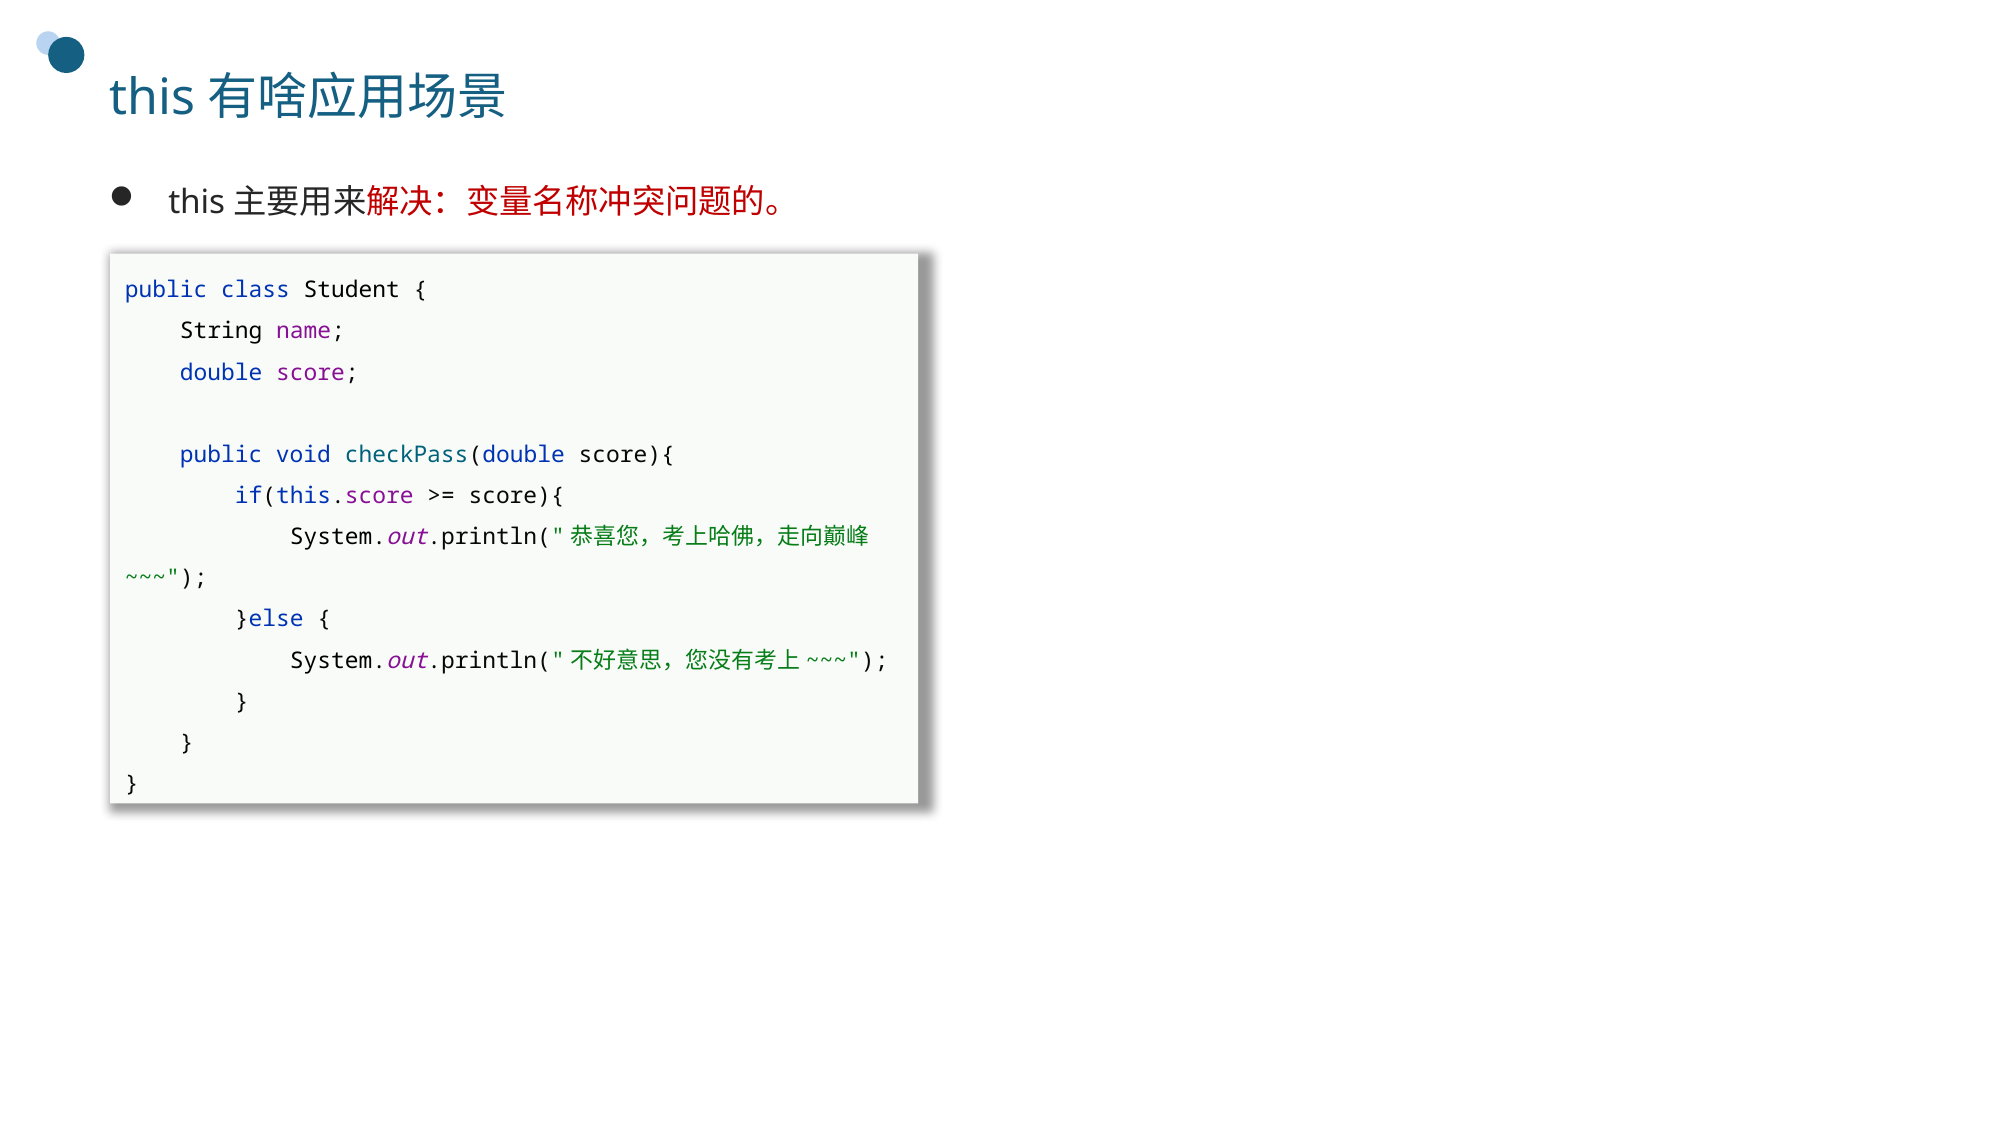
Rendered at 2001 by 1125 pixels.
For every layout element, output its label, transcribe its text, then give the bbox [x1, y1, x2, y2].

title this有啥应用场景 [94, 55, 1858, 133]
text_box public class Student { String name; double score; public void checkPass(double score){ if(this.score >= score){ System.out.println("恭喜您，考上哈佛，走向巅峰~~~"); }else { System.out.println("不好意思，您没有考上~~~"); } } } [110, 253, 919, 804]
text_box this主要用来解决：变量名称冲突问题的。 [94, 133, 819, 228]
text_box [369, 186, 400, 228]
